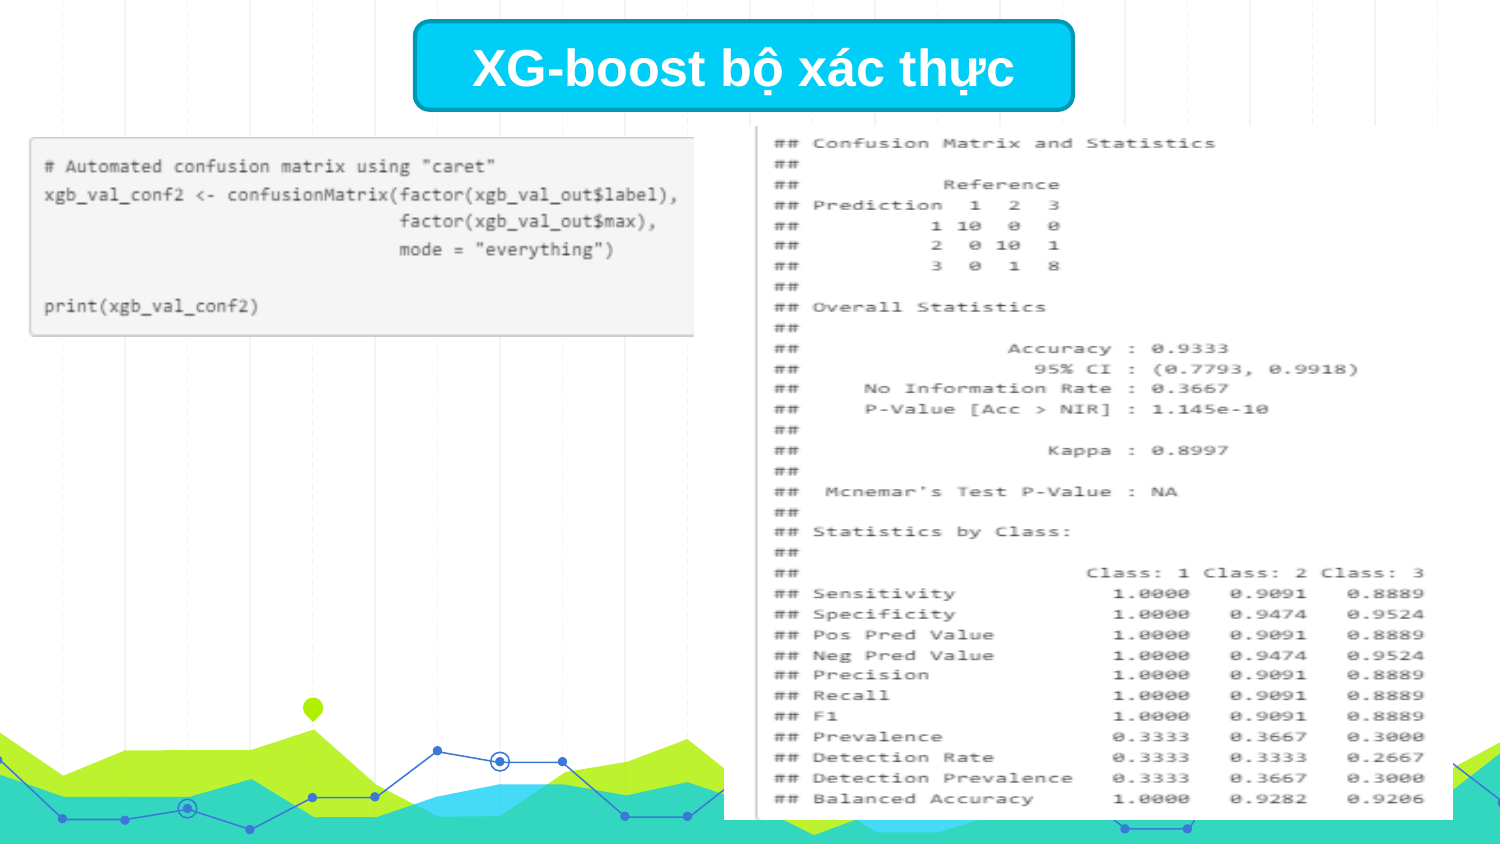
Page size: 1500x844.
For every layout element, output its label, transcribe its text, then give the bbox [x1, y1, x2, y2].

picture [724, 126, 1453, 820]
picture [22, 137, 694, 337]
text_box XG-boost bộ xác thực [412, 19, 1076, 112]
